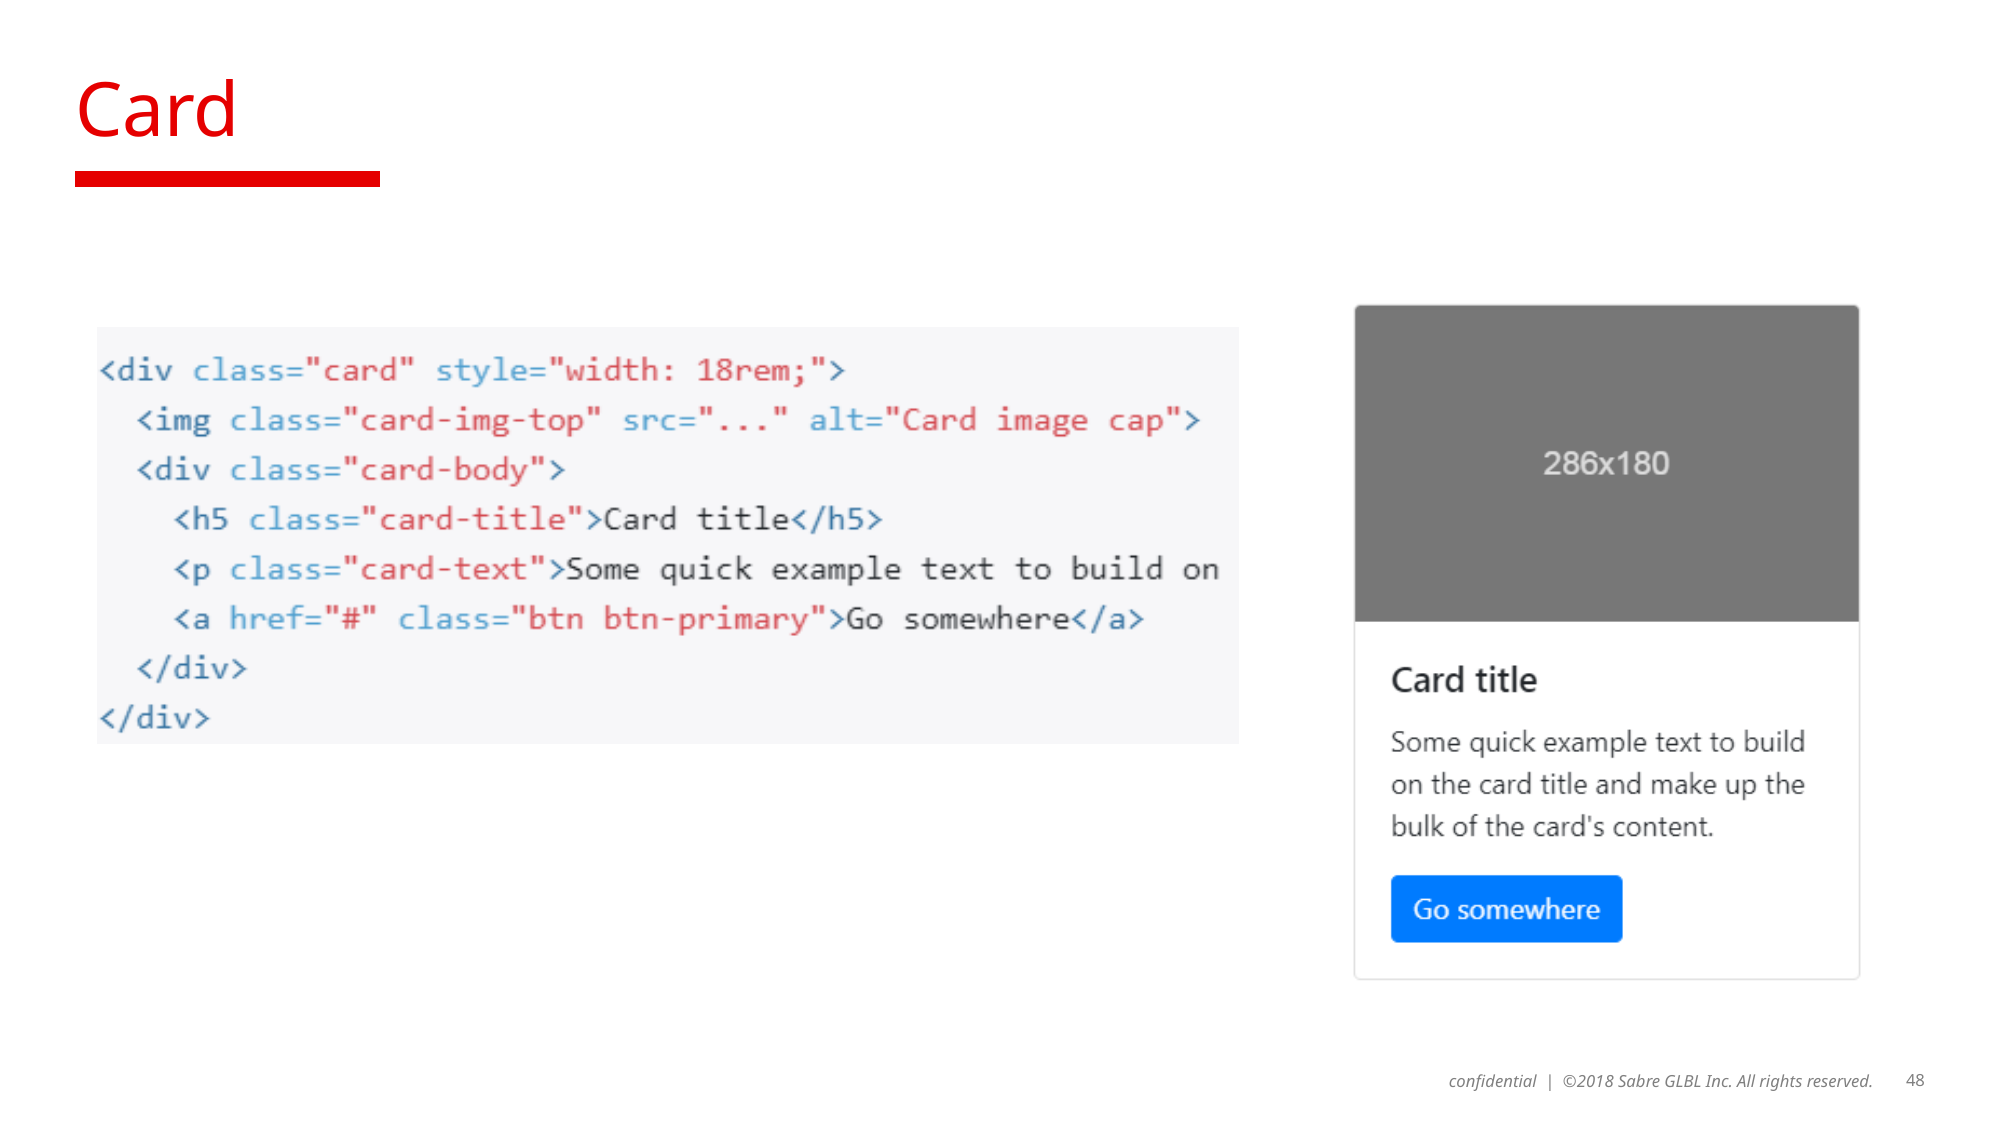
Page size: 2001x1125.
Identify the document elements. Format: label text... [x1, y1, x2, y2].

picture [1332, 273, 1881, 996]
picture [96, 327, 1239, 744]
title Card [75, 71, 1925, 154]
